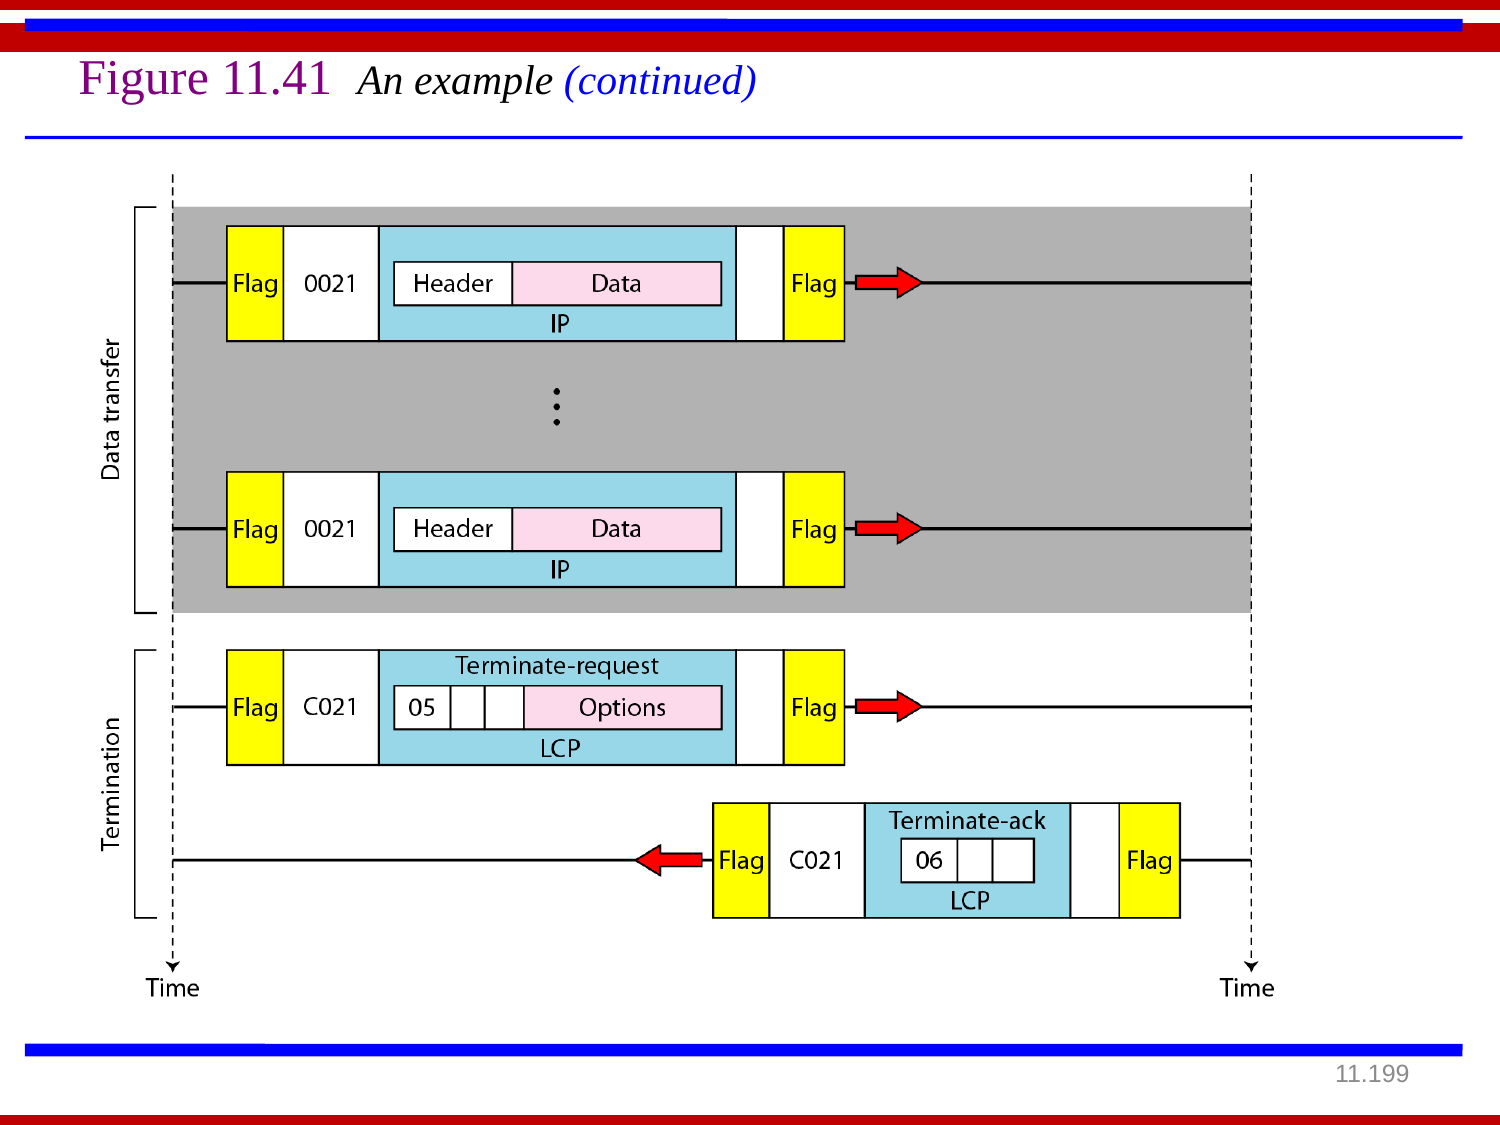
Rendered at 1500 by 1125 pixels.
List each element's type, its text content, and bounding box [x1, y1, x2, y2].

text_box Figure 11.41 An example (continued) [63, 37, 772, 113]
picture [97, 174, 1276, 1003]
slide_number 11.199 [1074, 1051, 1425, 1103]
slide_number 11.199 [1074, 1042, 1425, 1050]
